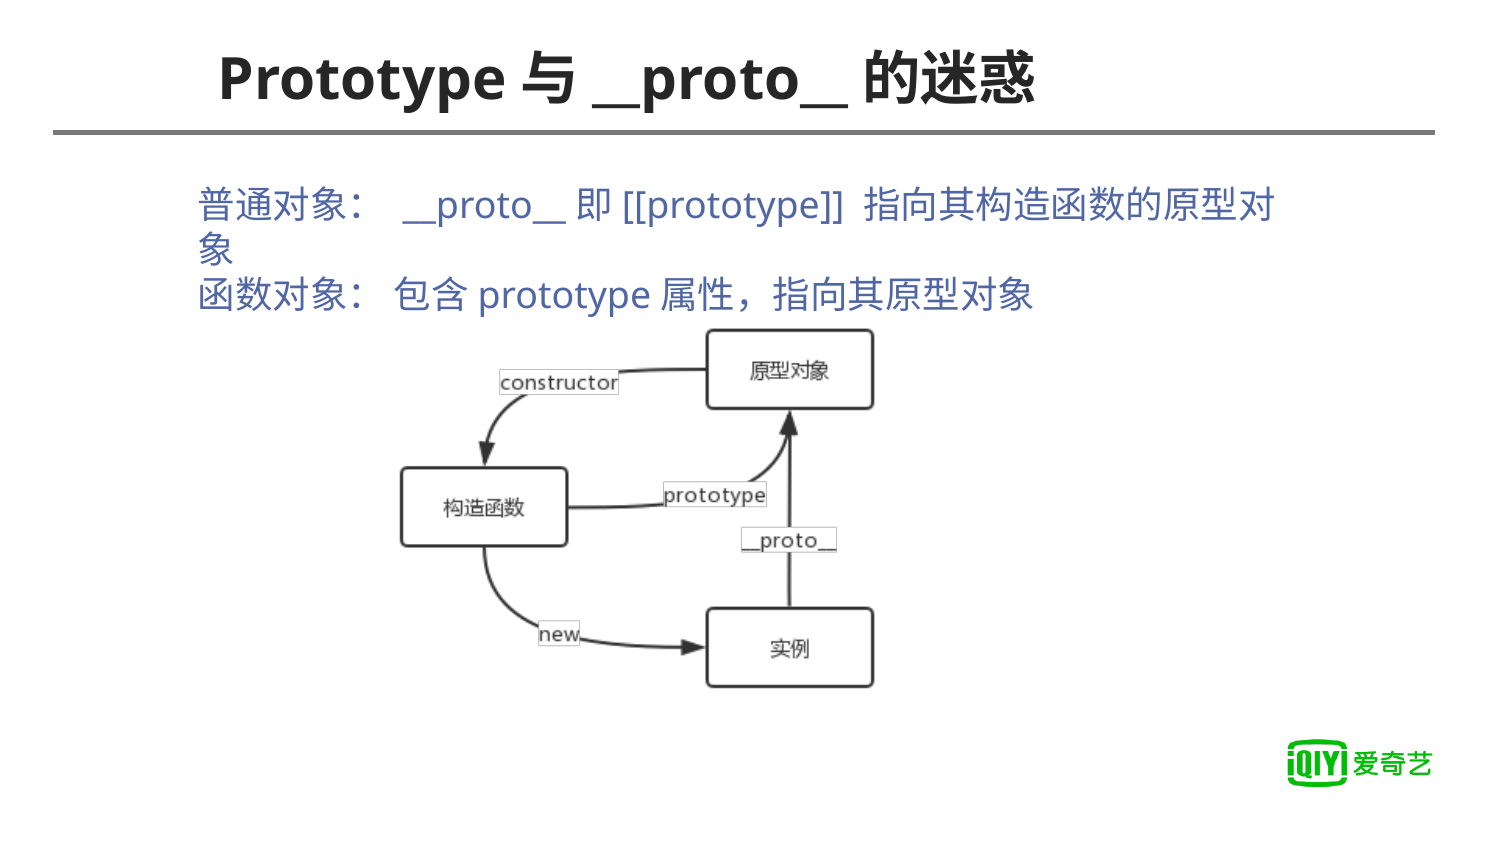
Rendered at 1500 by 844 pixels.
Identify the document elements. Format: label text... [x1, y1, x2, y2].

text_box 普通对象： __proto__即[[prototype]] 指向其构造函数的原型对象 函数对象： 包含prototype属性，指向其原型对象 [973, 173, 1317, 369]
picture [0, 0, 969, 782]
picture [1269, 728, 1447, 800]
title Prototype与__proto__的迷惑 [973, 33, 1436, 115]
